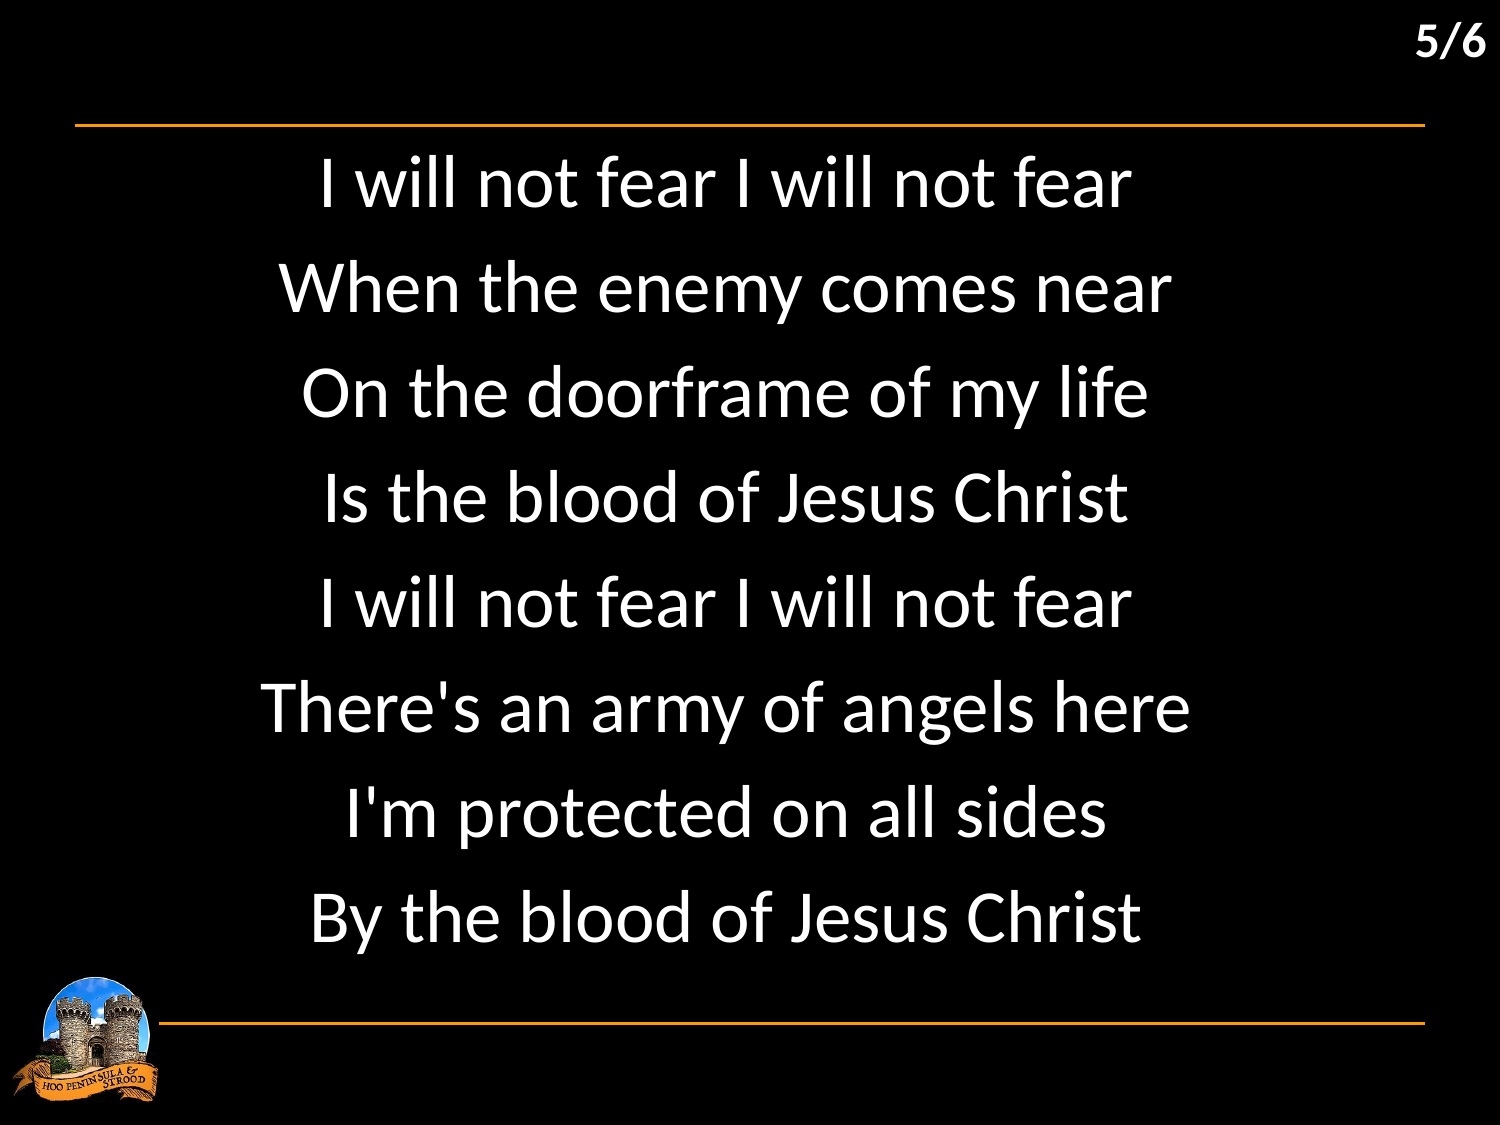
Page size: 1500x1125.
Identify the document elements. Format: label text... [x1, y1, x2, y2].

text_box 5/6 [1399, 0, 1500, 75]
subtitle I will not fear I will not fear When the enemy comes near On the doorframe of my life Is the blood of Jesus Christ I will not fear I will not fear There's an army of angels here I'm protected on all sides By the blood of Jesus Christ [17, 125, 1436, 1125]
picture [11, 975, 17, 1103]
